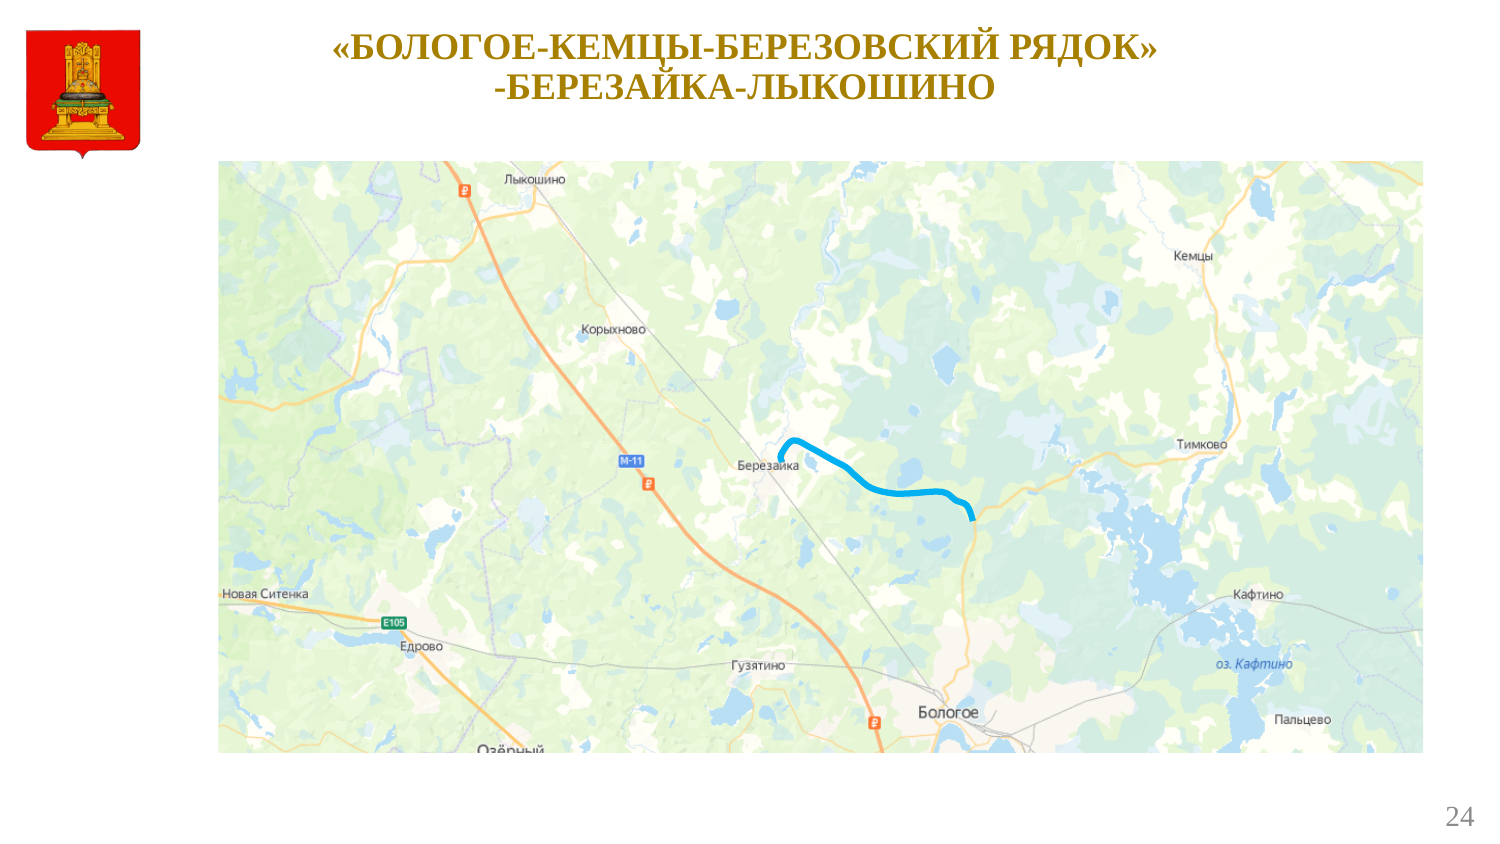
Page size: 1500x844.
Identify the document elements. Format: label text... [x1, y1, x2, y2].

title «БОЛОГОЕ-КЕМЦЫ-БЕРЕЗОВСКИЙ РЯДОК» -БЕРЕЗАЙКА-ЛЫКОШИНО [159, 32, 1332, 103]
picture [23, 23, 148, 166]
slide_number 24 [1139, 792, 1490, 838]
picture [218, 161, 1424, 753]
